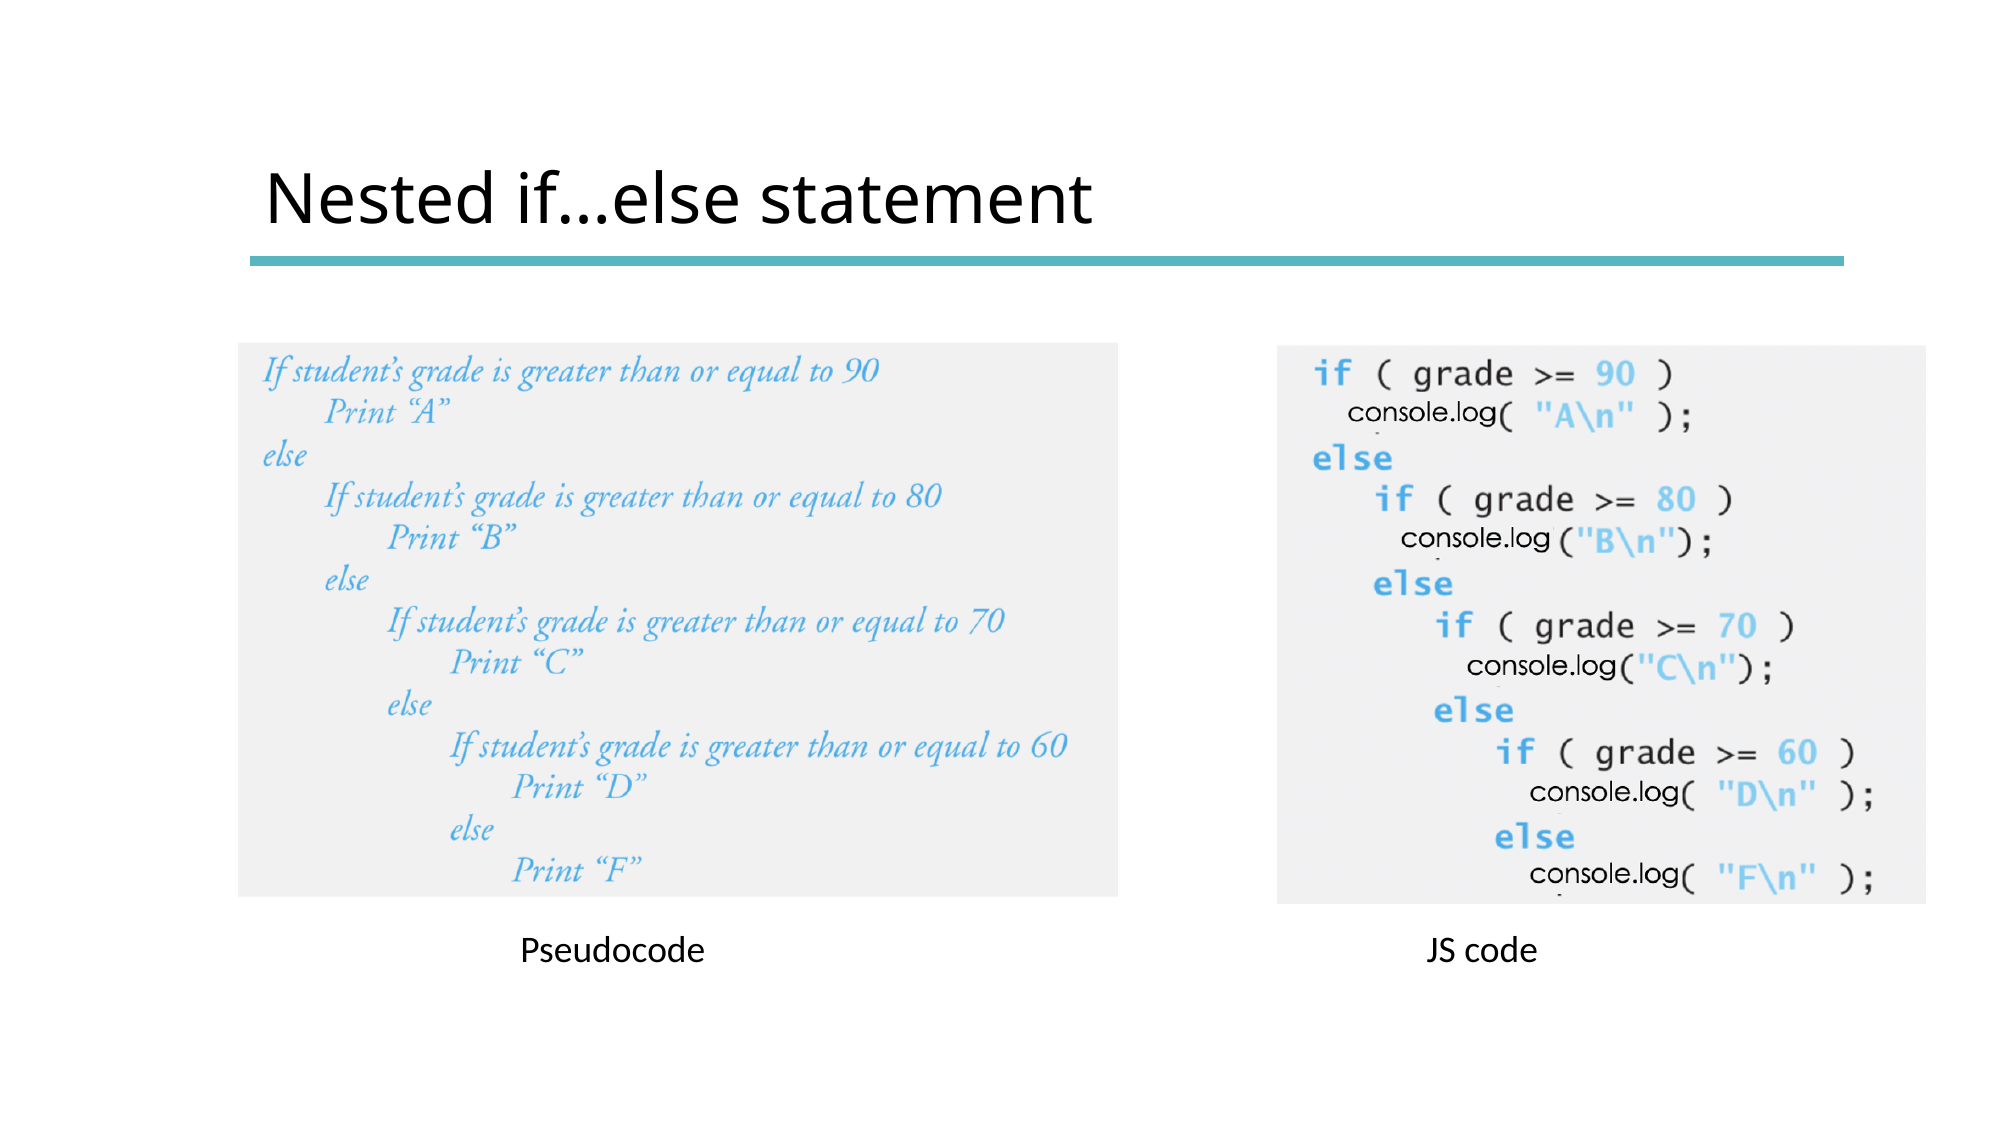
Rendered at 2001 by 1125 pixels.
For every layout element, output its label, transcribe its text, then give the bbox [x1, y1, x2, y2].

text_box Pseudocode [505, 917, 949, 978]
title Nested if…else statement [249, 79, 1750, 247]
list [238, 337, 1118, 904]
picture [1277, 342, 1926, 904]
text_box JS code [1411, 917, 1855, 978]
